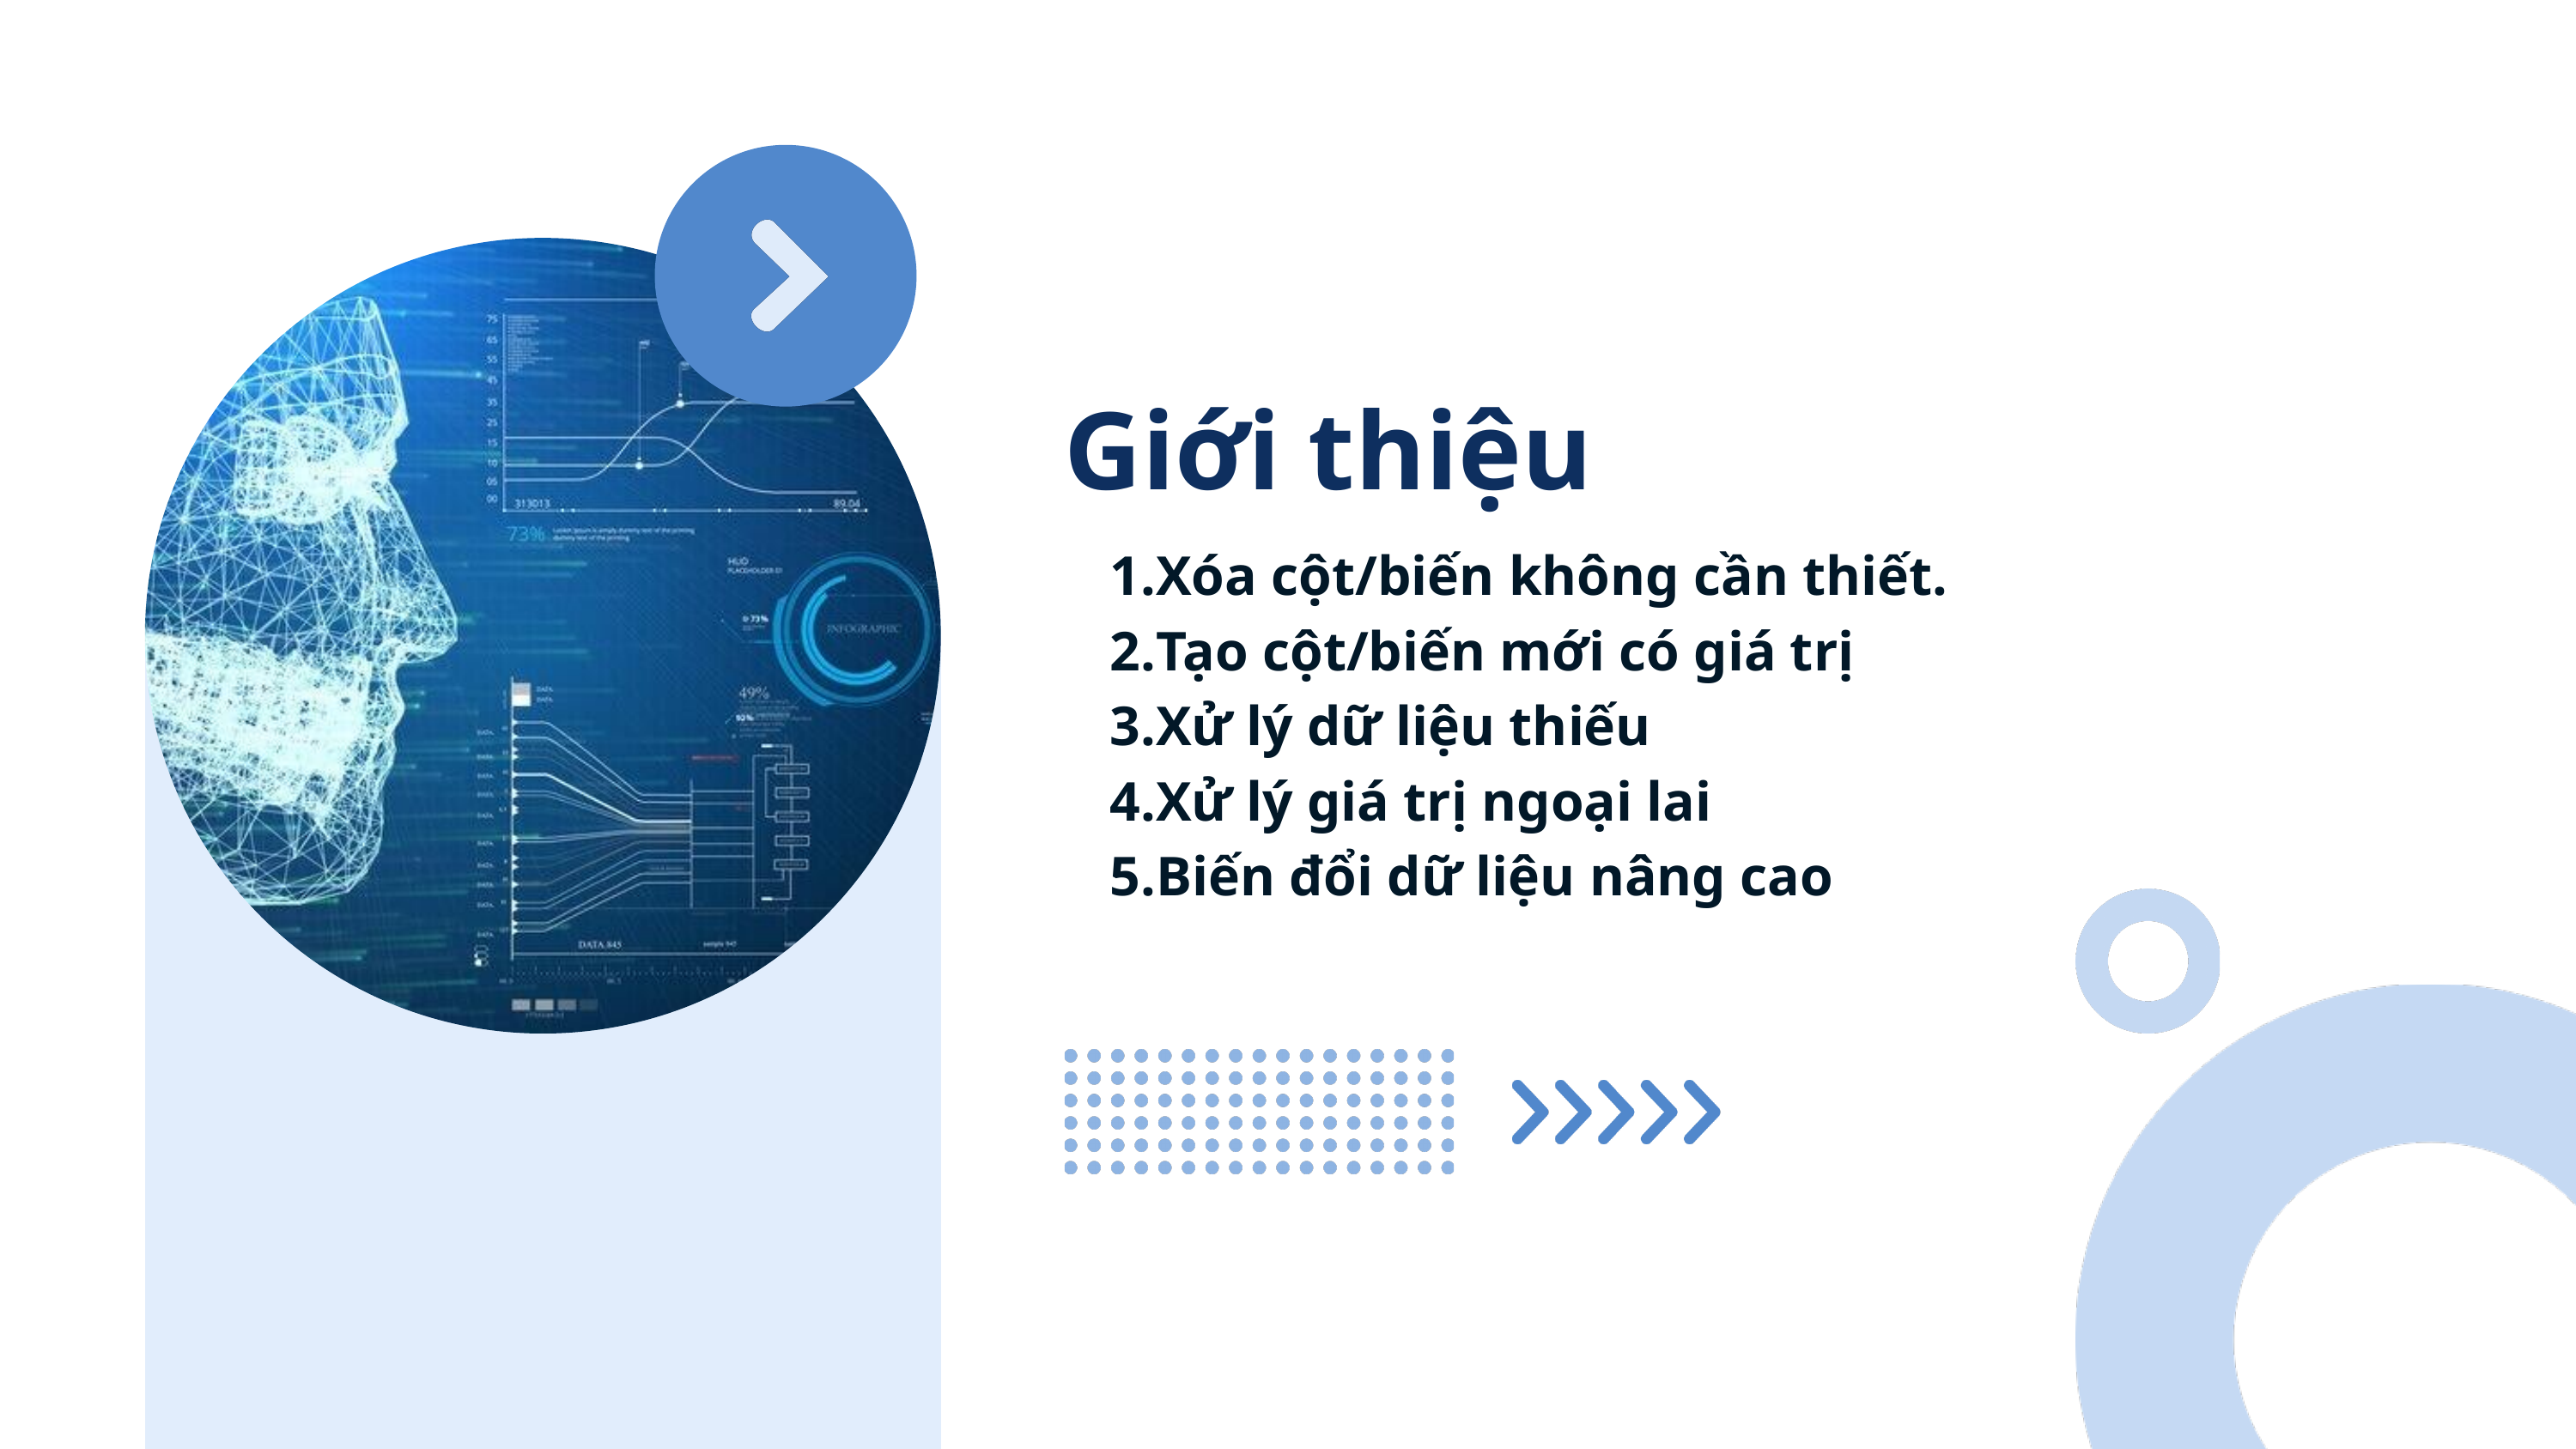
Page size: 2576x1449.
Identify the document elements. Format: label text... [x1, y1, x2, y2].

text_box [144, 1040, 941, 1449]
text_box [654, 144, 917, 407]
text_box Giới thiệu [1064, 374, 1756, 512]
text_box [1511, 1079, 1721, 1144]
text_box Xóa cột/biến không cần thiết. Tạo cột/biến mới có giá trị Xử lý dữ liệu thiếu Xử lý giá trị ngoại lai Biến đổi dữ liệu nâng cao [1064, 530, 2050, 907]
text_box [1064, 1049, 1455, 1174]
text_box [144, 237, 941, 1034]
text_box [2075, 985, 2576, 1449]
text_box [2075, 888, 2221, 1034]
